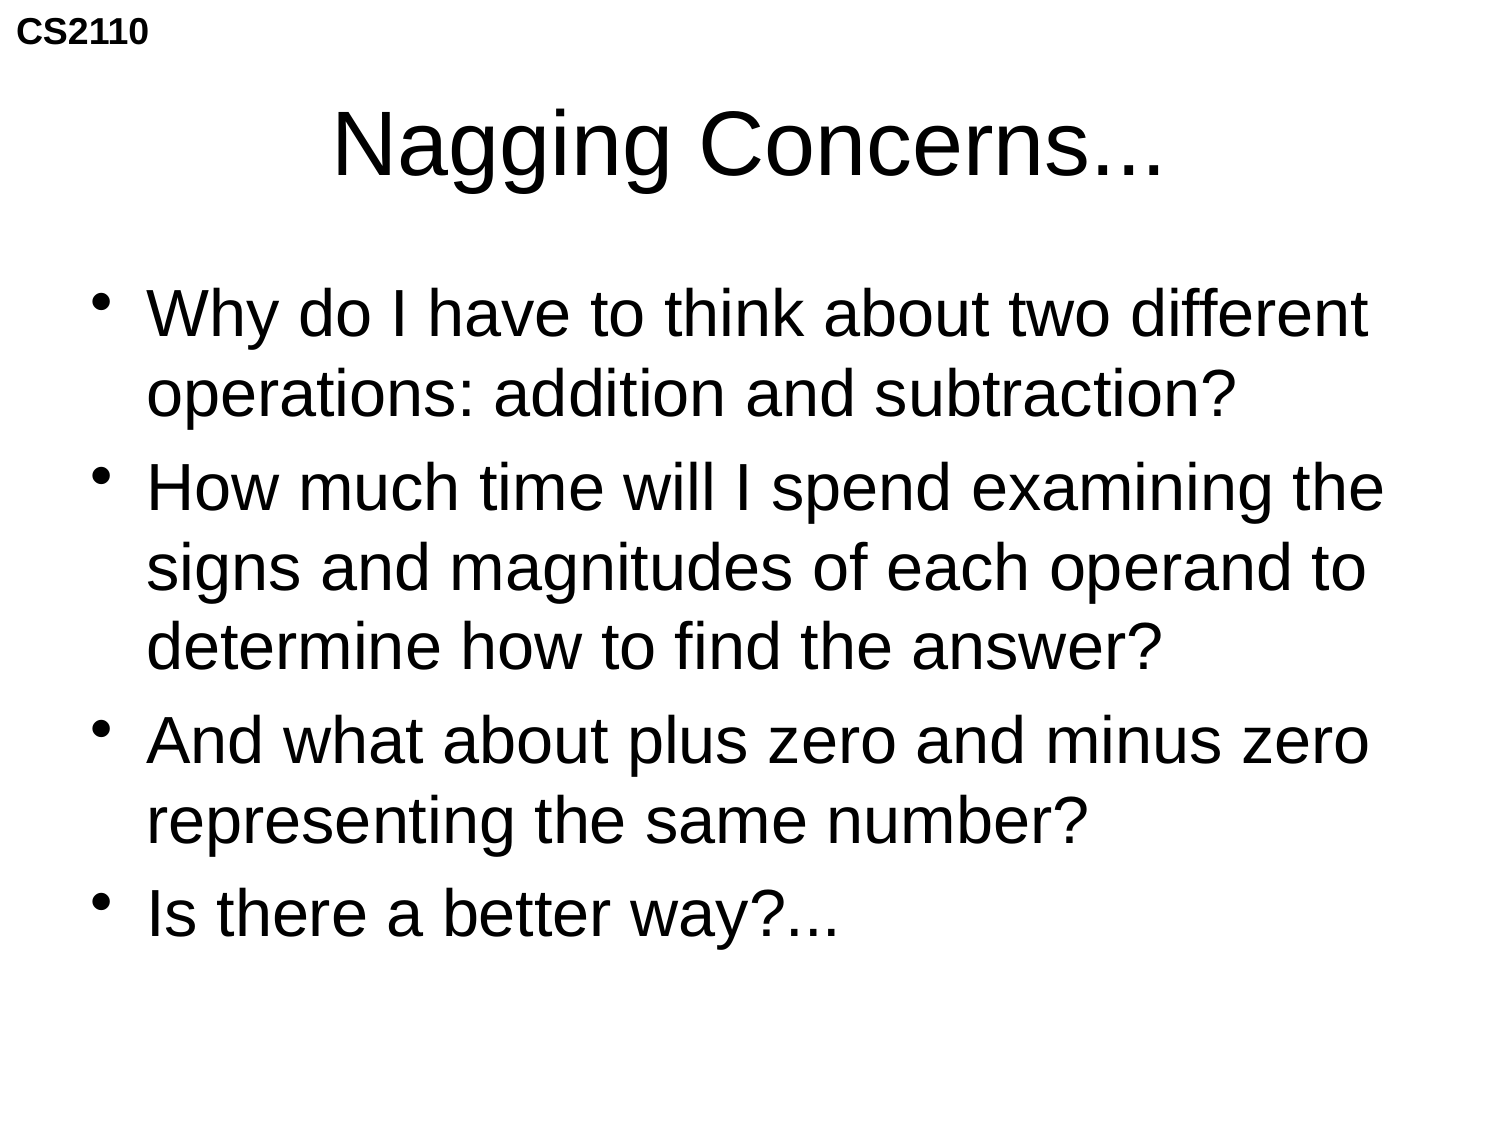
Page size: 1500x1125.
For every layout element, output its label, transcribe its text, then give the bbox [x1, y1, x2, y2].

title Nagging Concerns... [75, 45, 1425, 233]
list Why do I have to think about two different operations: addition and subtraction? How much time will I spend examining the signs and magnitudes of each operand to determine how to find the answer? And what about plus zero and minus zero representing the same number? Is there a better way?... [75, 262, 1425, 1100]
